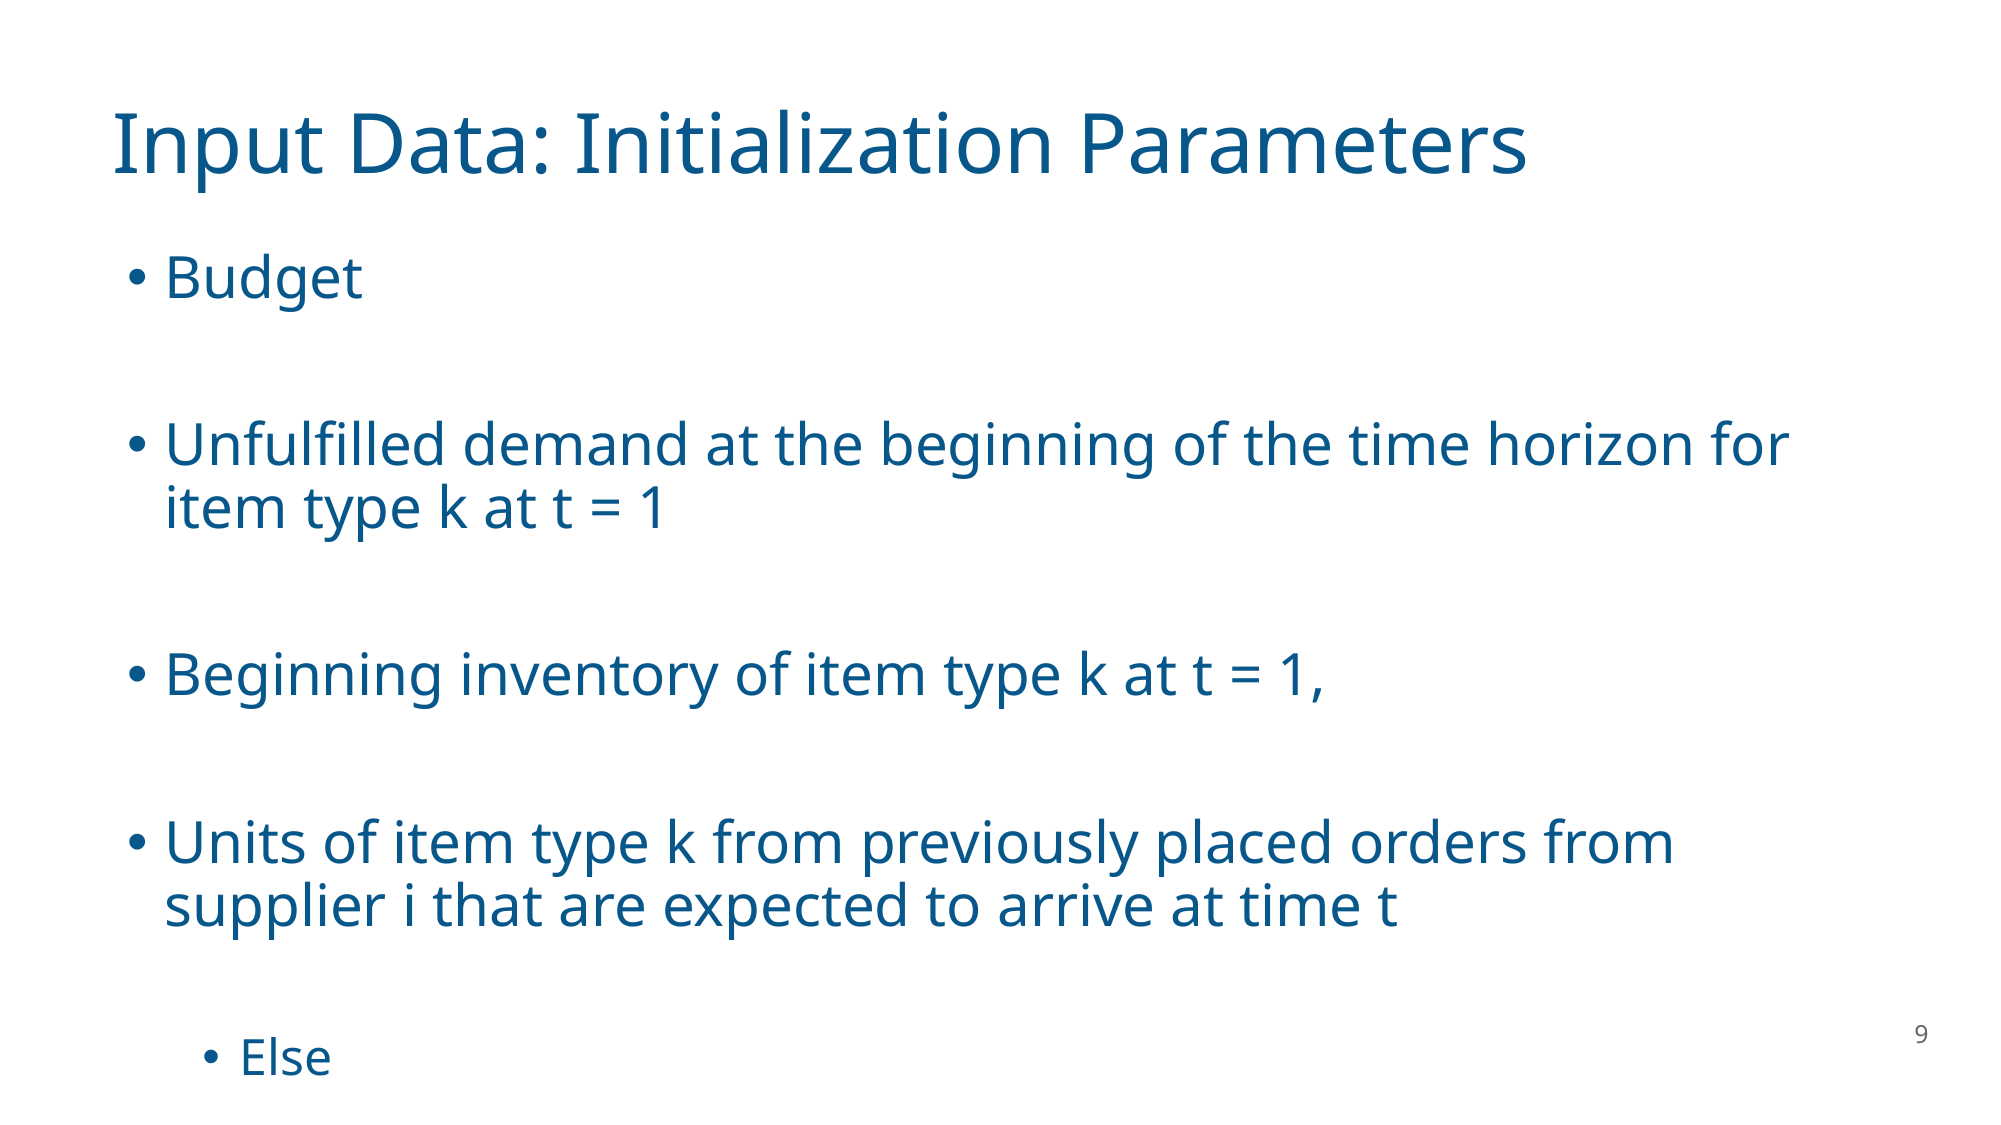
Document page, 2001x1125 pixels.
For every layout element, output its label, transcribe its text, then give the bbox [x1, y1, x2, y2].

slide_number 9 [1887, 1012, 1944, 1058]
title Input Data: Initialization Parameters [112, 94, 1888, 260]
